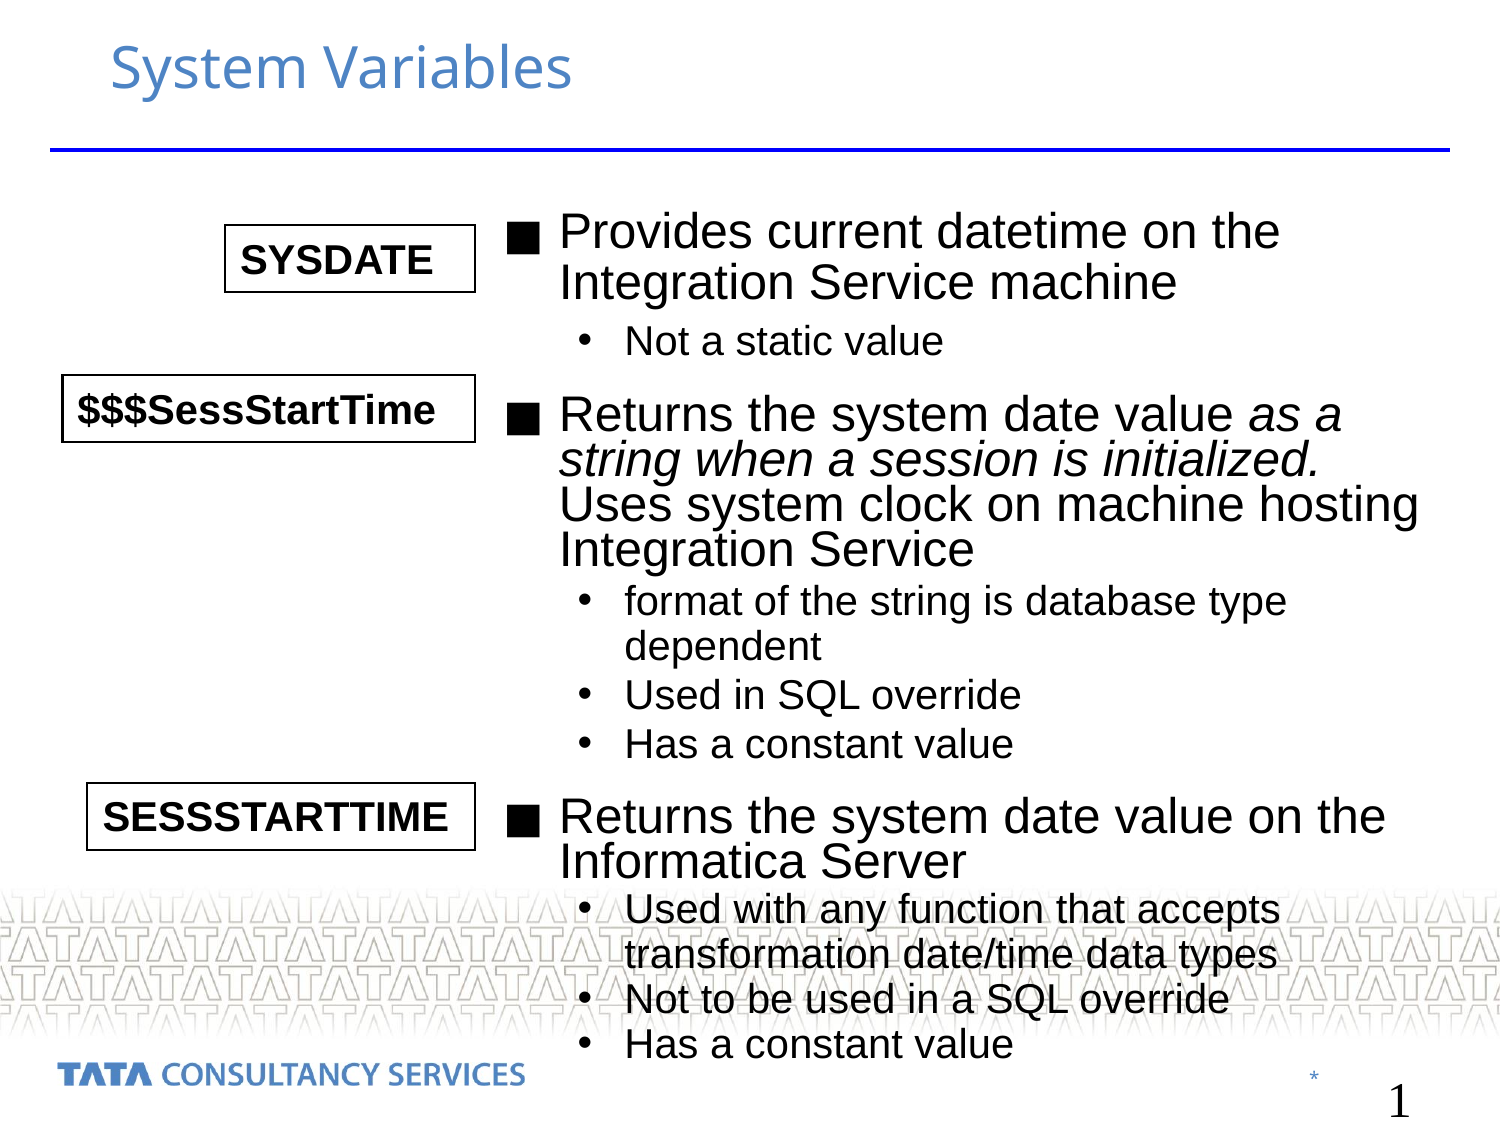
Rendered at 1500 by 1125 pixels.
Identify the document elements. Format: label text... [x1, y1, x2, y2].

text_box Returns the system date value as a string when a session is initialized. Uses system clock on machine hosting Integration Service format of the string is database type dependent Used in SQL override Has a constant value Returns the system date value on the Informatica Server Used with any function that accepts transformation date/time data types Not to be used in a SQL override Has a constant value [487, 387, 1450, 1013]
text_box $$$SessStartTime [62, 374, 475, 443]
picture [57, 1062, 525, 1086]
text_box Provides current datetime on the Integration Service machine Not a static value [487, 200, 1425, 388]
picture [0, 885, 1500, 1039]
title System Variables [95, 22, 1456, 166]
slide_number ‹#› [1371, 1059, 1435, 1104]
text_box SYSDATE [225, 224, 475, 293]
text_box SESSSTARTTIME [87, 782, 475, 850]
